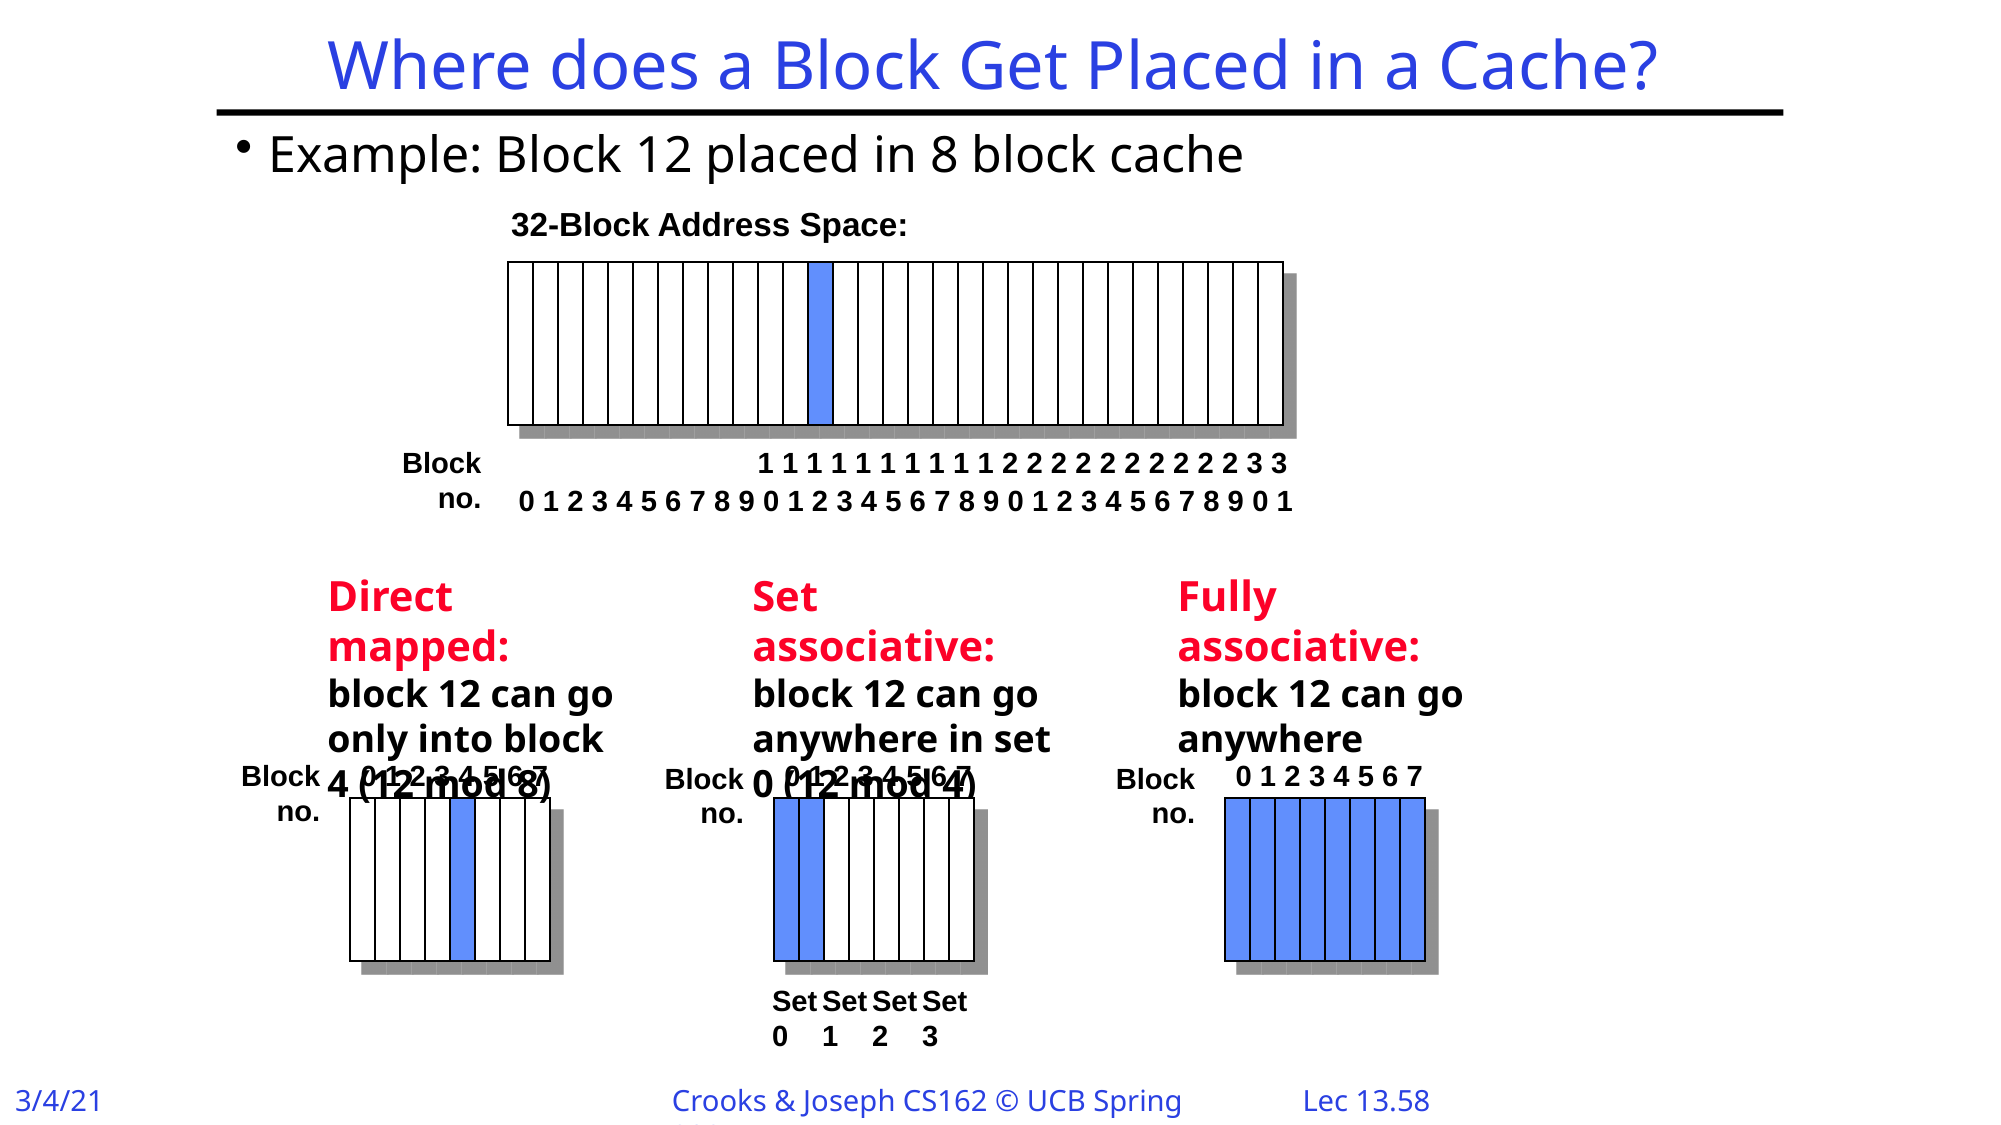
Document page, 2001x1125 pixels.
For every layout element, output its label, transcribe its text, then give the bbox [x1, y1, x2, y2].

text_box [648, 562, 1068, 1062]
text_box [225, 562, 637, 961]
title Where does a Block Get Placed in a Cache? [262, 37, 1725, 98]
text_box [386, 195, 1306, 526]
list Example: Block 12 placed in 8 block cache [225, 125, 1625, 772]
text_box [1100, 562, 1526, 961]
